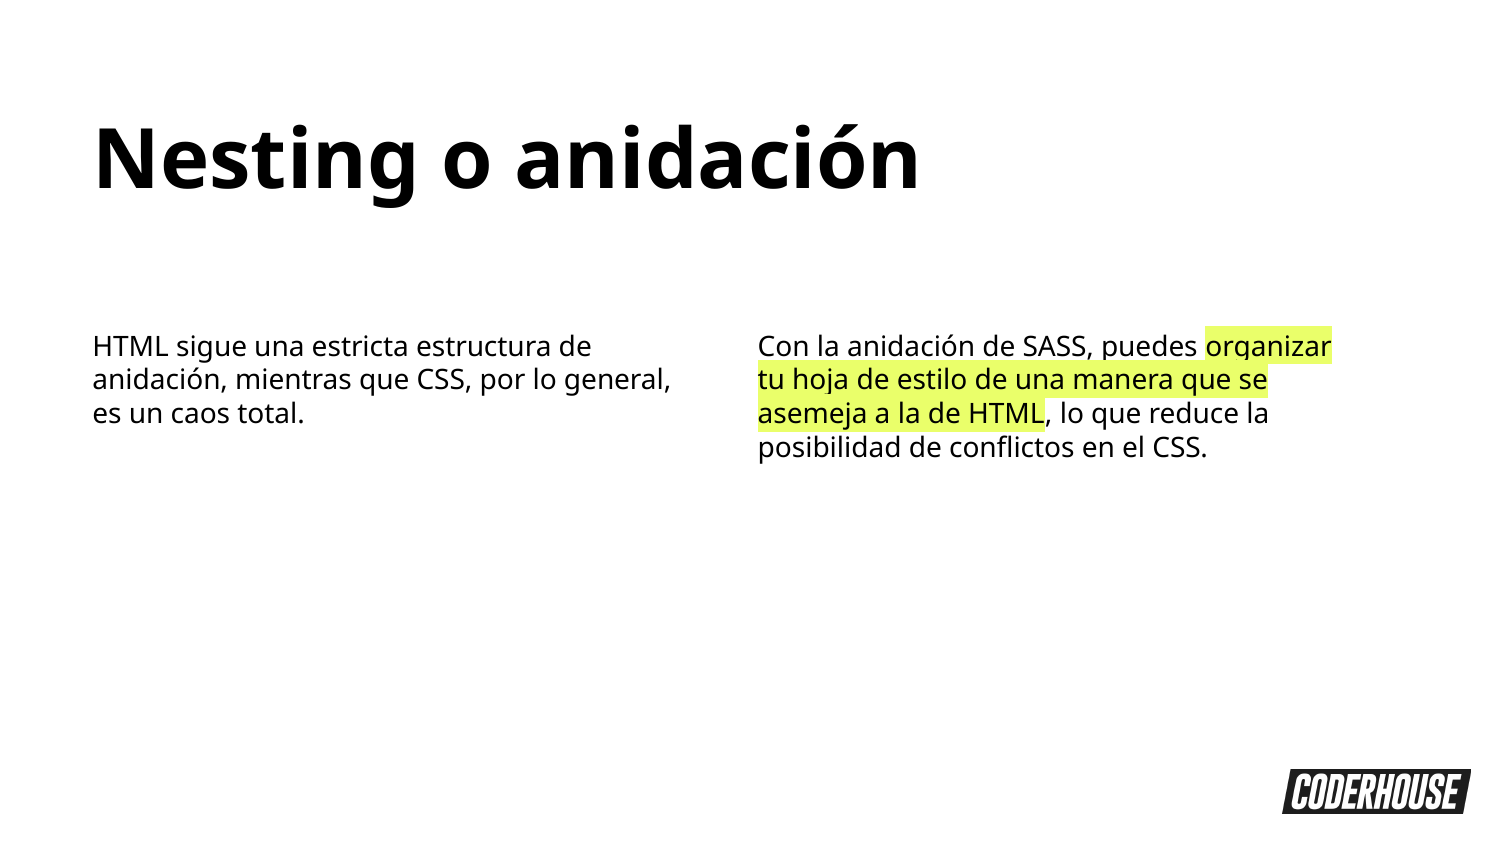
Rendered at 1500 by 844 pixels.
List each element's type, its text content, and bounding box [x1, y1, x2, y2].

text_box Nesting o anidación [77, 101, 1414, 222]
text_box Con la anidación de SASS, puedes organizar tu hoja de estilo de una manera que se asemeja a la de HTML, lo que reduce la posibilidad de conflictos en el CSS. [742, 312, 1372, 478]
picture [1281, 769, 1471, 814]
text_box HTML sigue una estricta estructura de anidación, mientras que CSS, por lo general, es un caos total. [77, 312, 707, 445]
